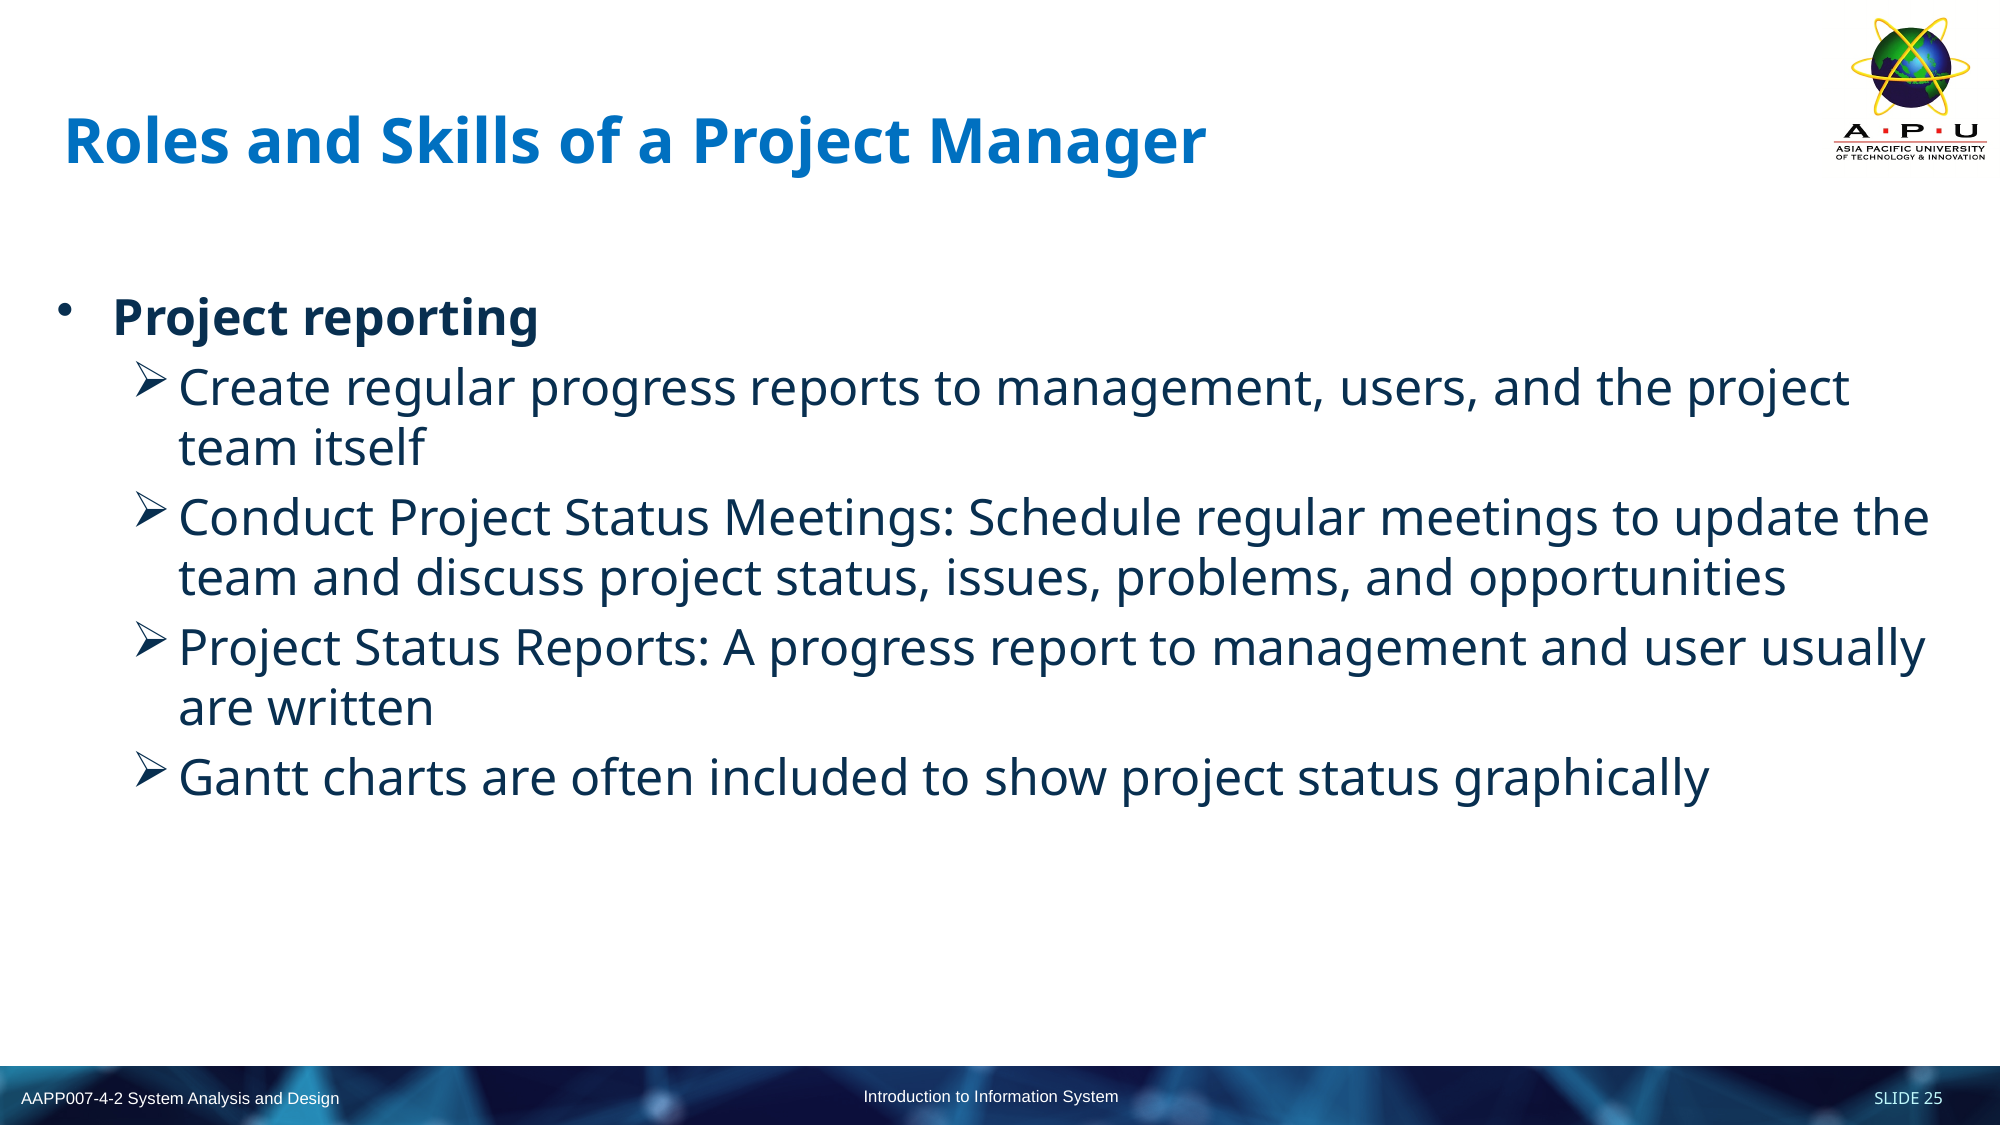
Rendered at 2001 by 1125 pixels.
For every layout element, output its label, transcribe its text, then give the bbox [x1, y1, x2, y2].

picture [0, 1066, 2000, 1125]
title Roles and Skills of a Project Manager [48, 45, 1764, 233]
picture [1822, 0, 2000, 178]
list Project reporting Create regular progress reports to management, users, and the project team itself Conduct Project Status Meetings: Schedule regular meetings to update the team and discuss project status, issues, problems, and opportunities Project Status Reports: A progress report to management and user usually are written Gantt charts are often included to show project status graphically [41, 278, 1969, 1021]
